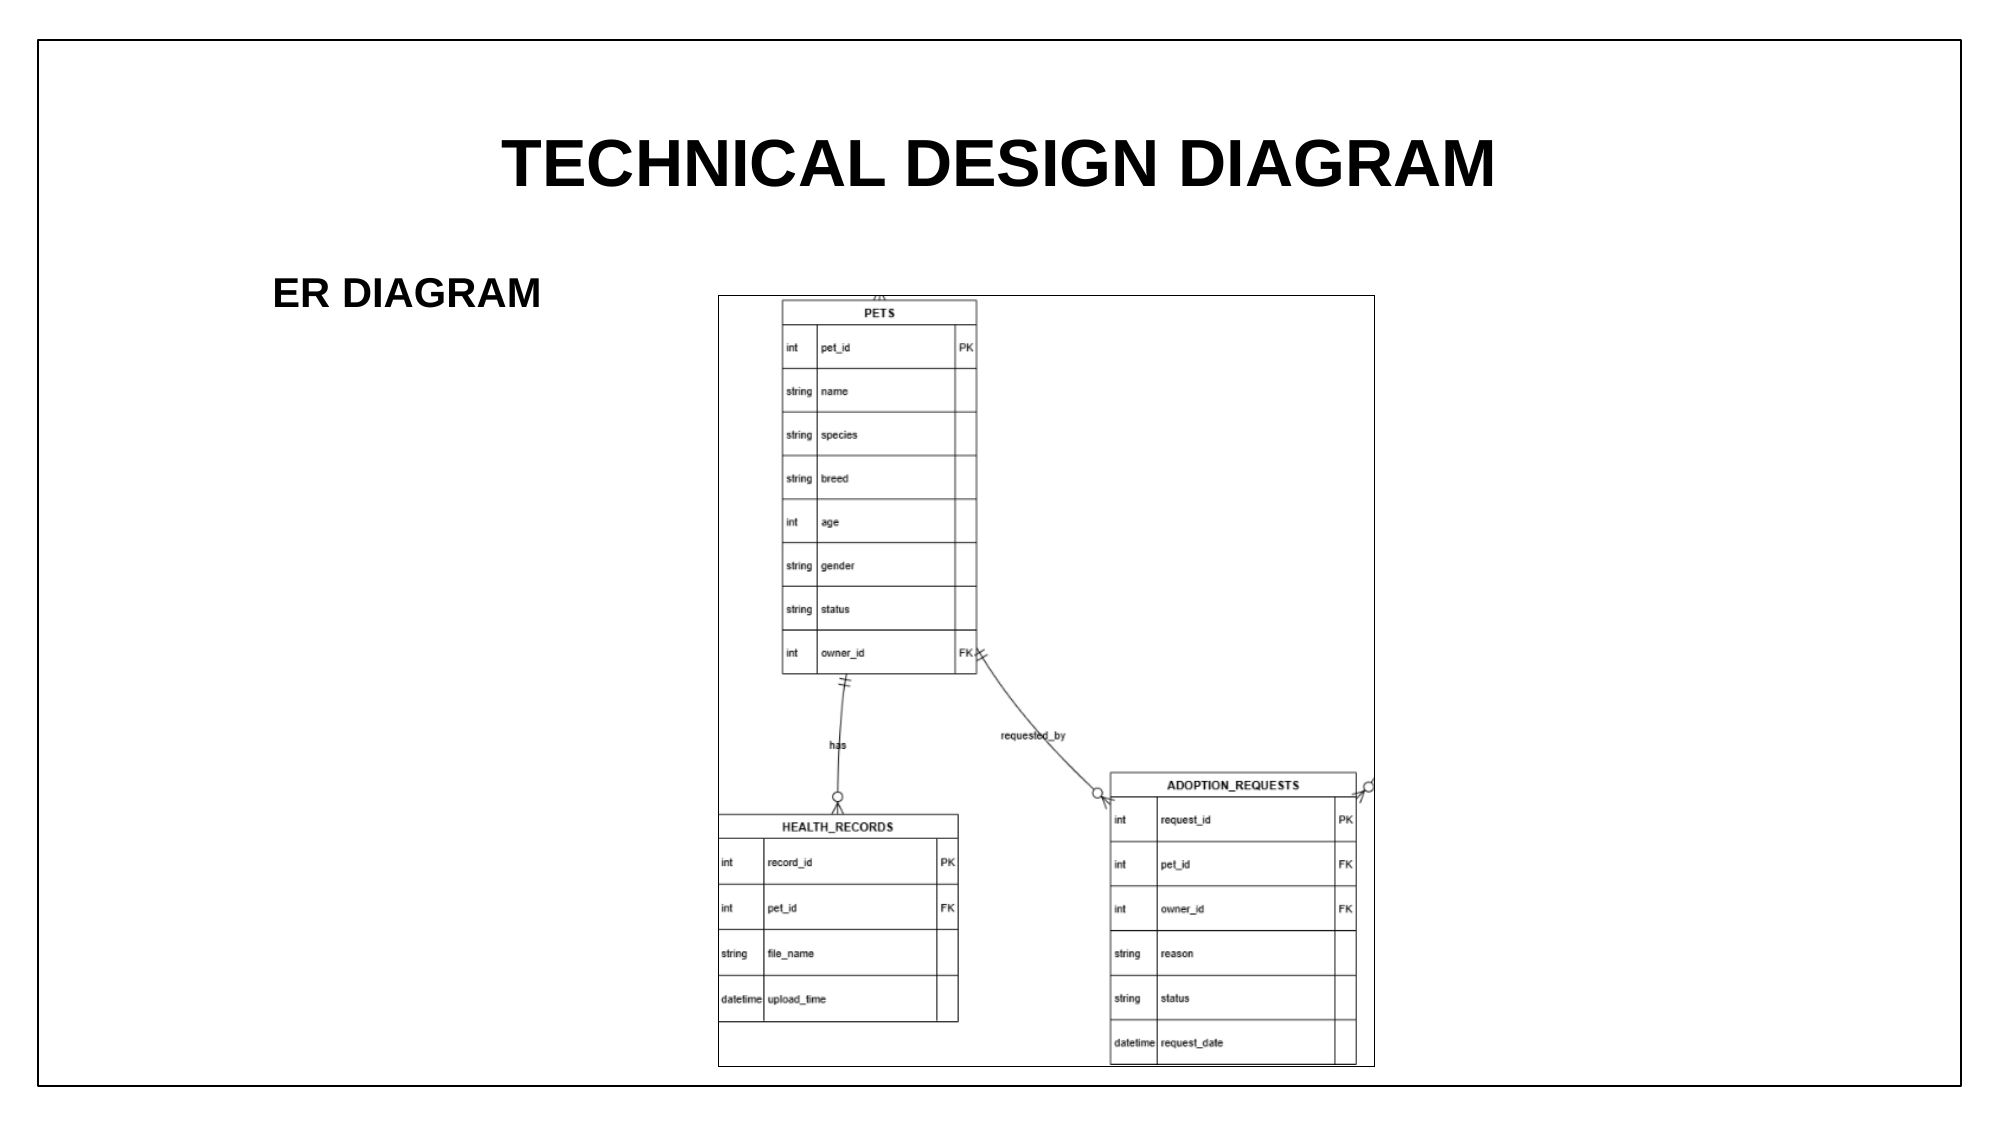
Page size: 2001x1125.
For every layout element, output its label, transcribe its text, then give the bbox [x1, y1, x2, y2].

text_box TECHNICAL DESIGN DIAGRAM [249, 126, 1750, 205]
picture [718, 294, 1375, 1067]
text_box ER DIAGRAM [249, 263, 1750, 322]
